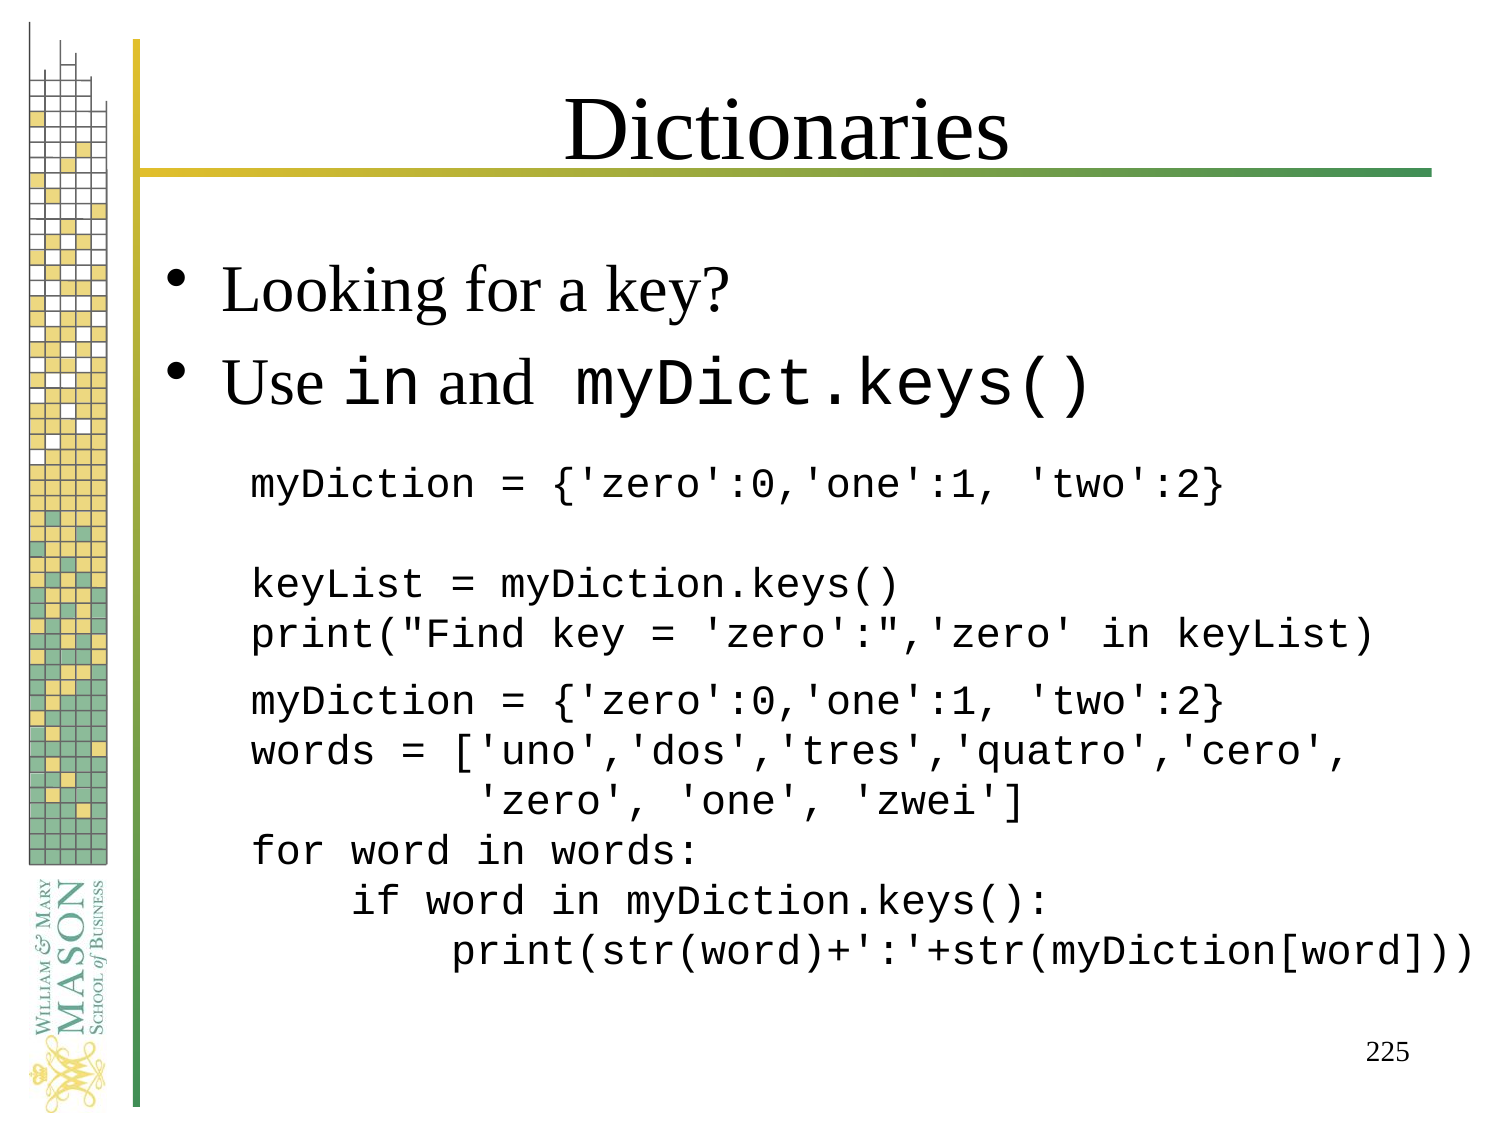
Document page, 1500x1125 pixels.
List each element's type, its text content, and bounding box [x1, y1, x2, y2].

list Looking for a key? Use in and myDict.keys() [150, 237, 1425, 1005]
text_box myDiction = {'zero':0,'one':1, 'two':2} words = ['uno','dos','tres','quatro','cero', 'zero', 'one', 'zwei'] for word in words: if word in myDiction.keys(): print(str(word)+':'+str(myDiction[word])) [236, 665, 1491, 981]
slide_number 225 [1048, 1024, 1426, 1103]
text_box myDiction = {'zero':0,'one':1, 'two':2} keyList = myDiction.keys() print("Find key = 'zero':",'zero' in keyList) [235, 448, 1391, 664]
slide_number 69 [29, 879, 107, 1113]
title Dictionaries [150, 45, 1425, 200]
